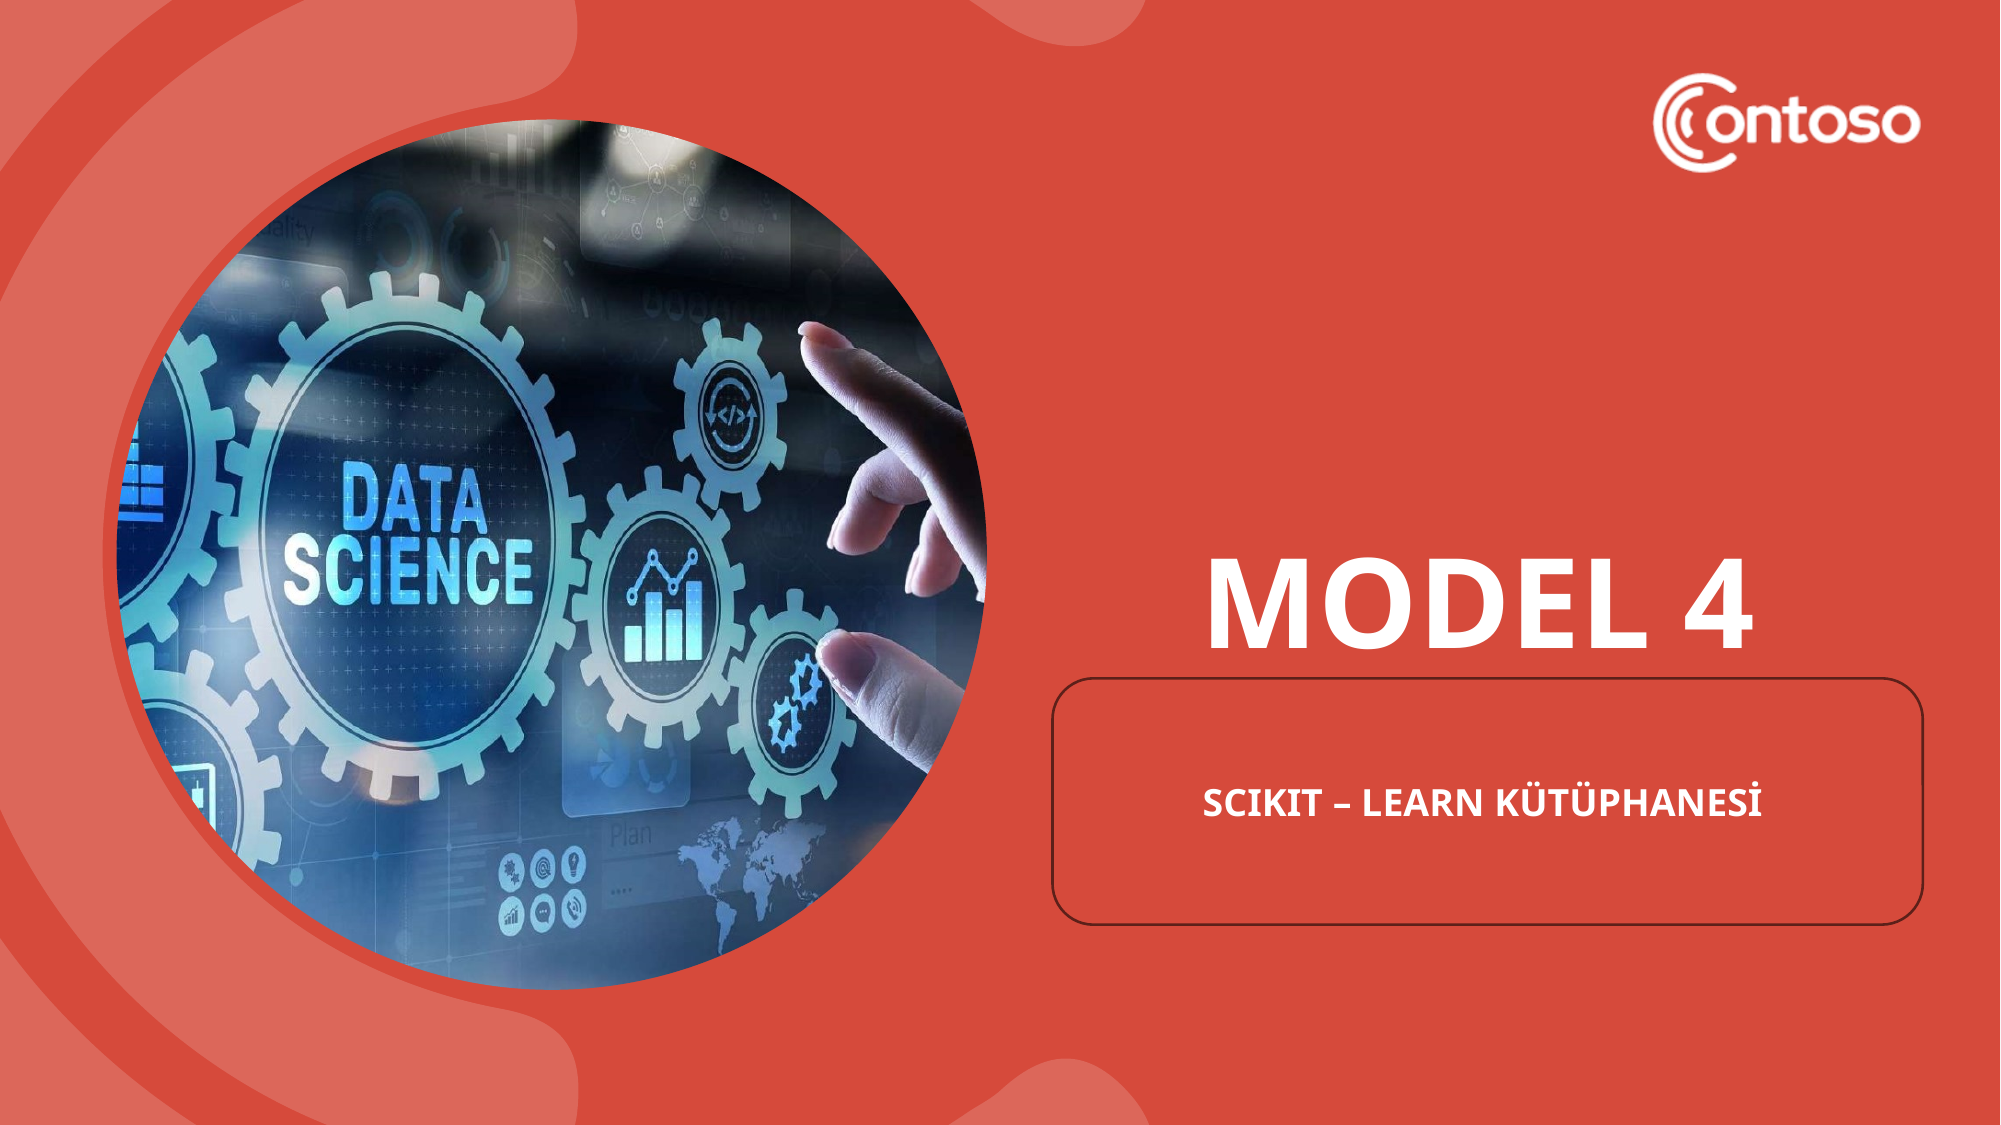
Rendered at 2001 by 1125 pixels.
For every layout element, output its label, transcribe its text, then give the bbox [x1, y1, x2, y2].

text_box SCIKIT – LEARN KÜTÜPHANESİ [1051, 677, 1925, 926]
picture [116, 119, 988, 991]
picture [1643, 64, 1930, 175]
title MODEL 4 [1052, 530, 1904, 666]
